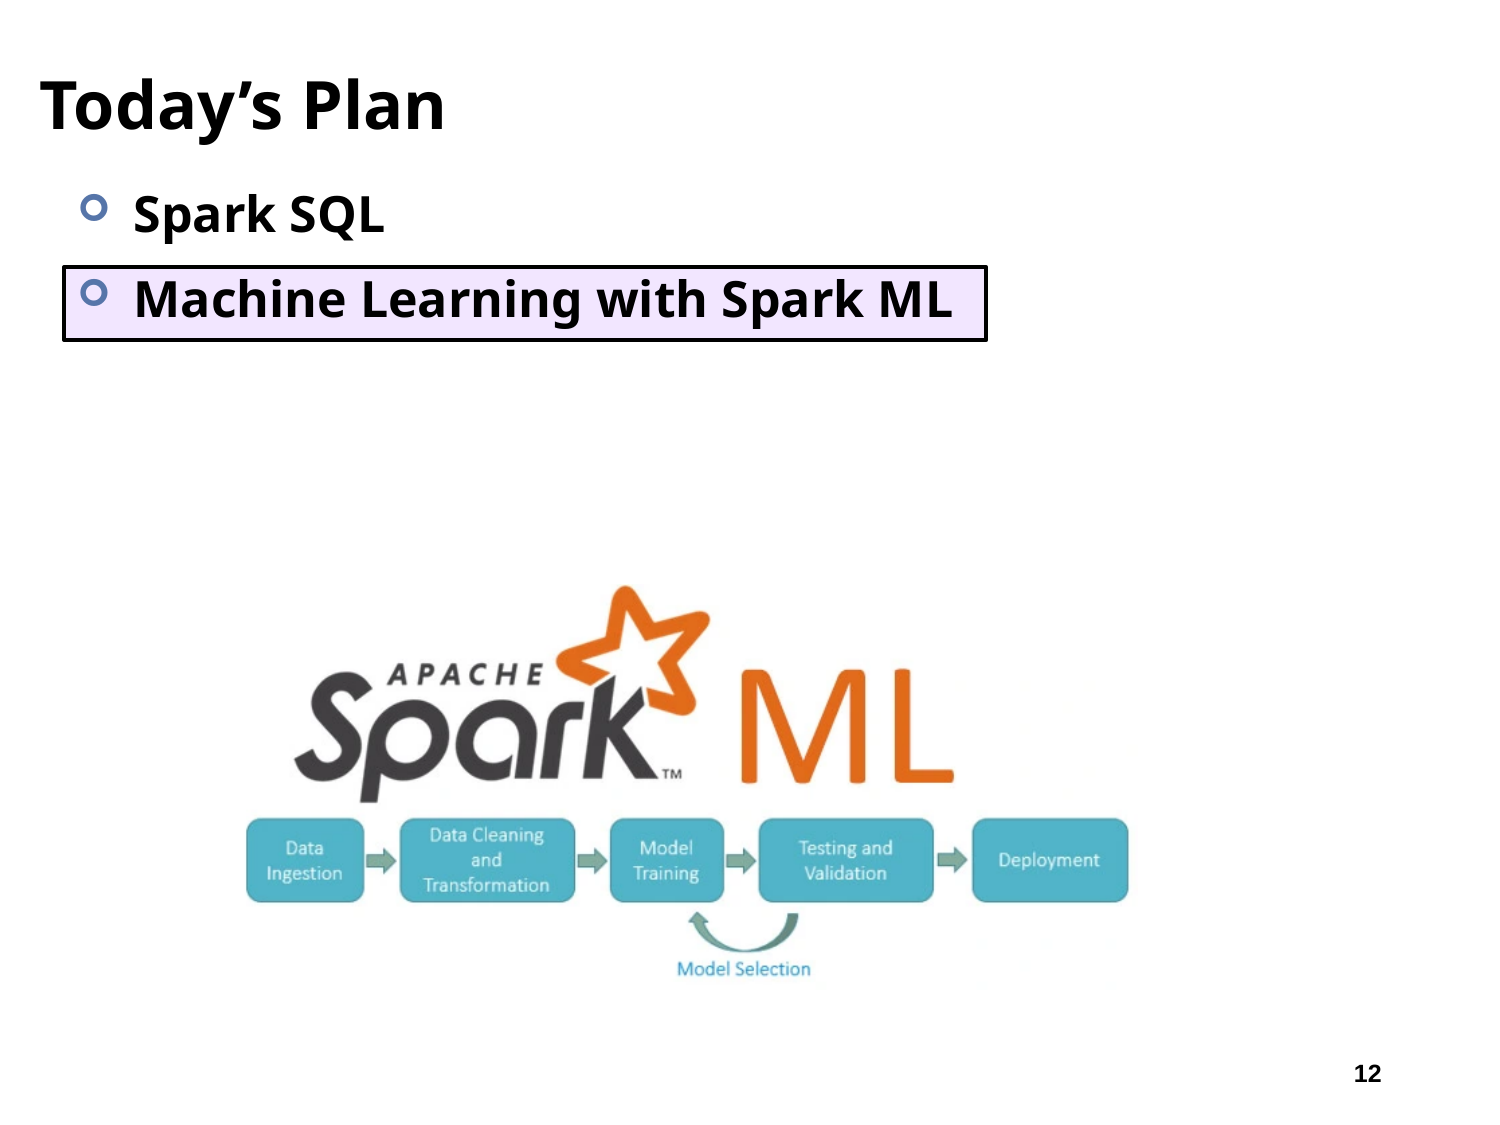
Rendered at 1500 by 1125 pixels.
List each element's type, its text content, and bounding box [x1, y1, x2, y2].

list Spark SQL Machine Learning with Spark ML [62, 174, 1188, 738]
slide_number 12 [1059, 1042, 1397, 1103]
title Today’s Plan [24, 18, 1451, 188]
picture [224, 584, 1138, 990]
